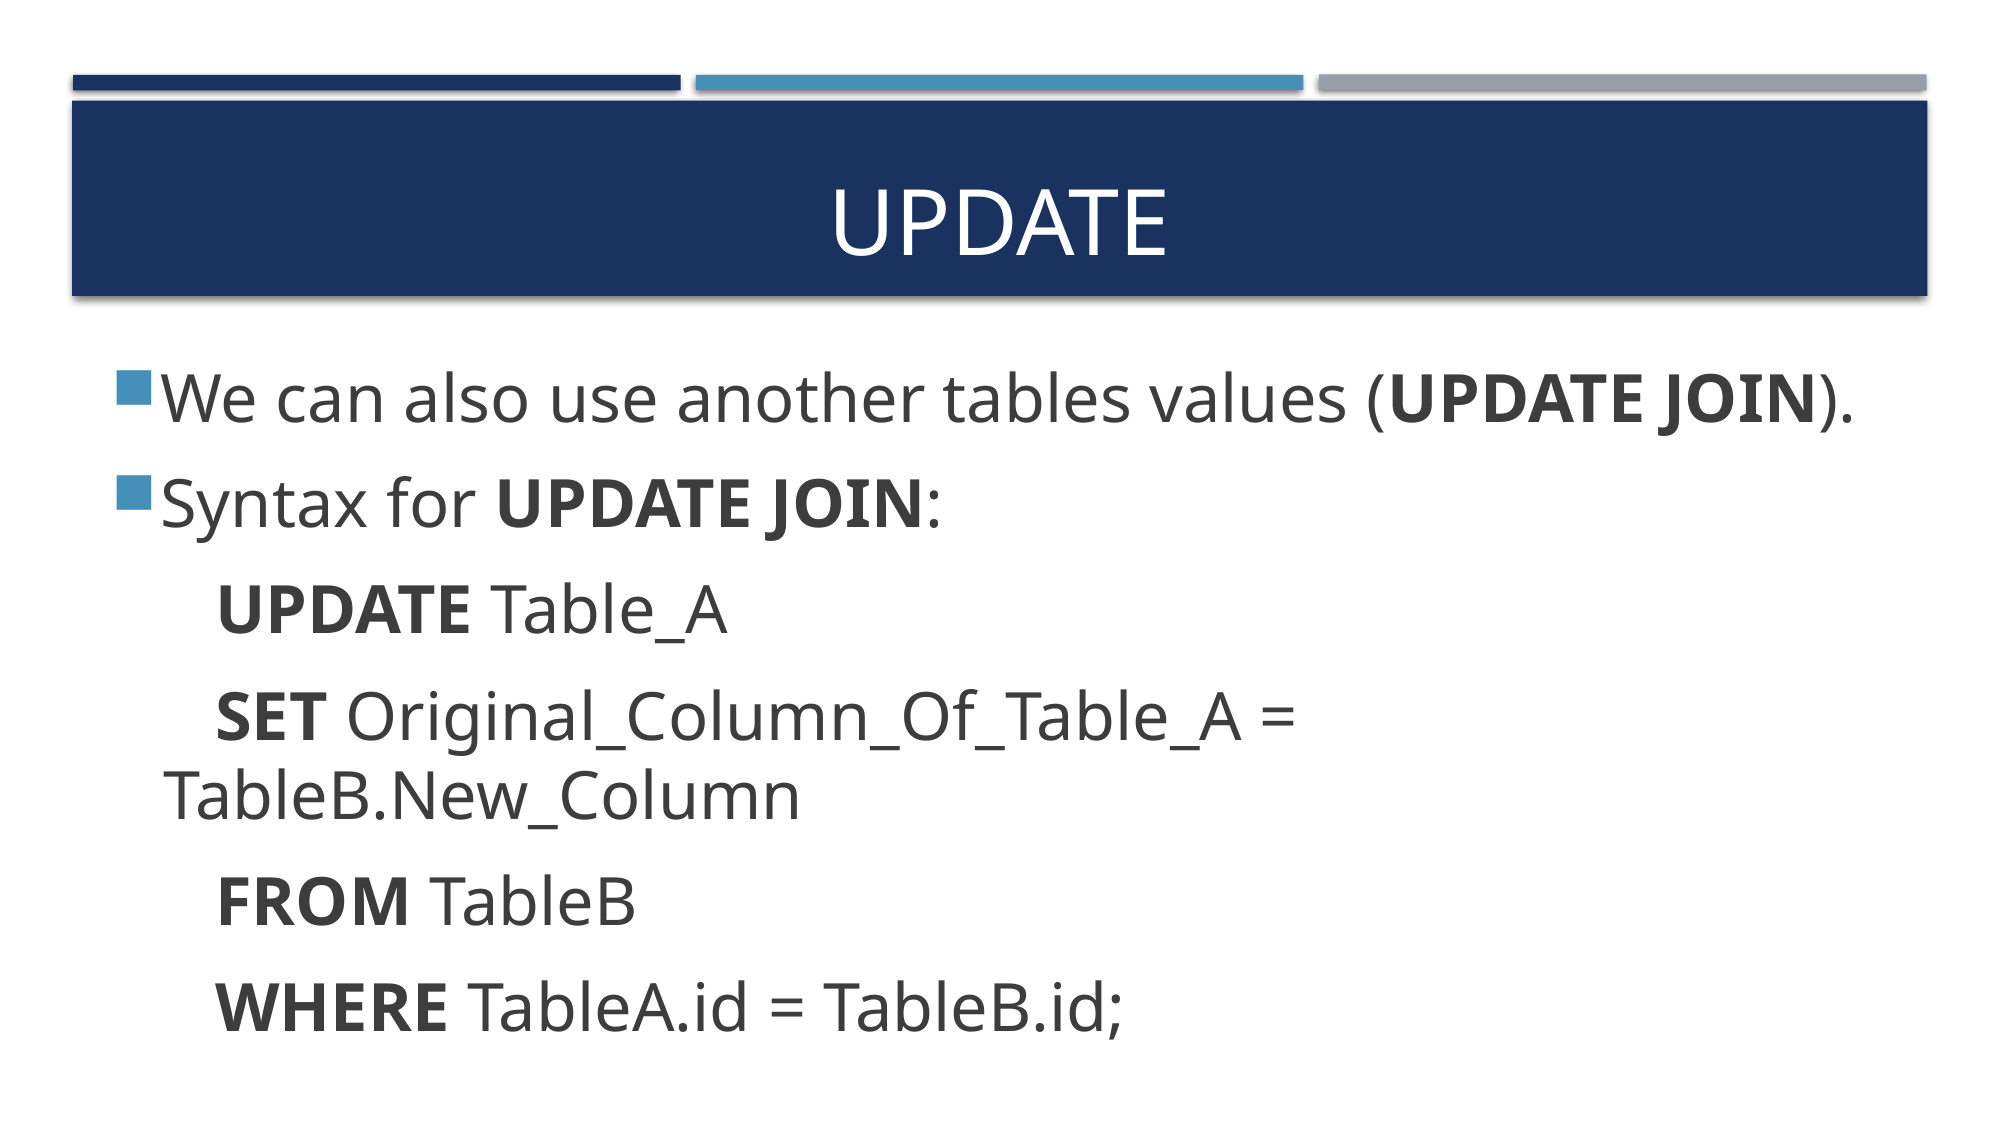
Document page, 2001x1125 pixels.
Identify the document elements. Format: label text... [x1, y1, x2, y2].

list We can also use another tables values (UPDATE JOIN). Syntax for UPDATE JOIN: UPDATE Table_A SET Original_Column_Of_Table_A = TableB.New_Column FROM TableB WHERE TableA.id = TableB.id; [95, 320, 1905, 1080]
title Update [95, 115, 1905, 282]
